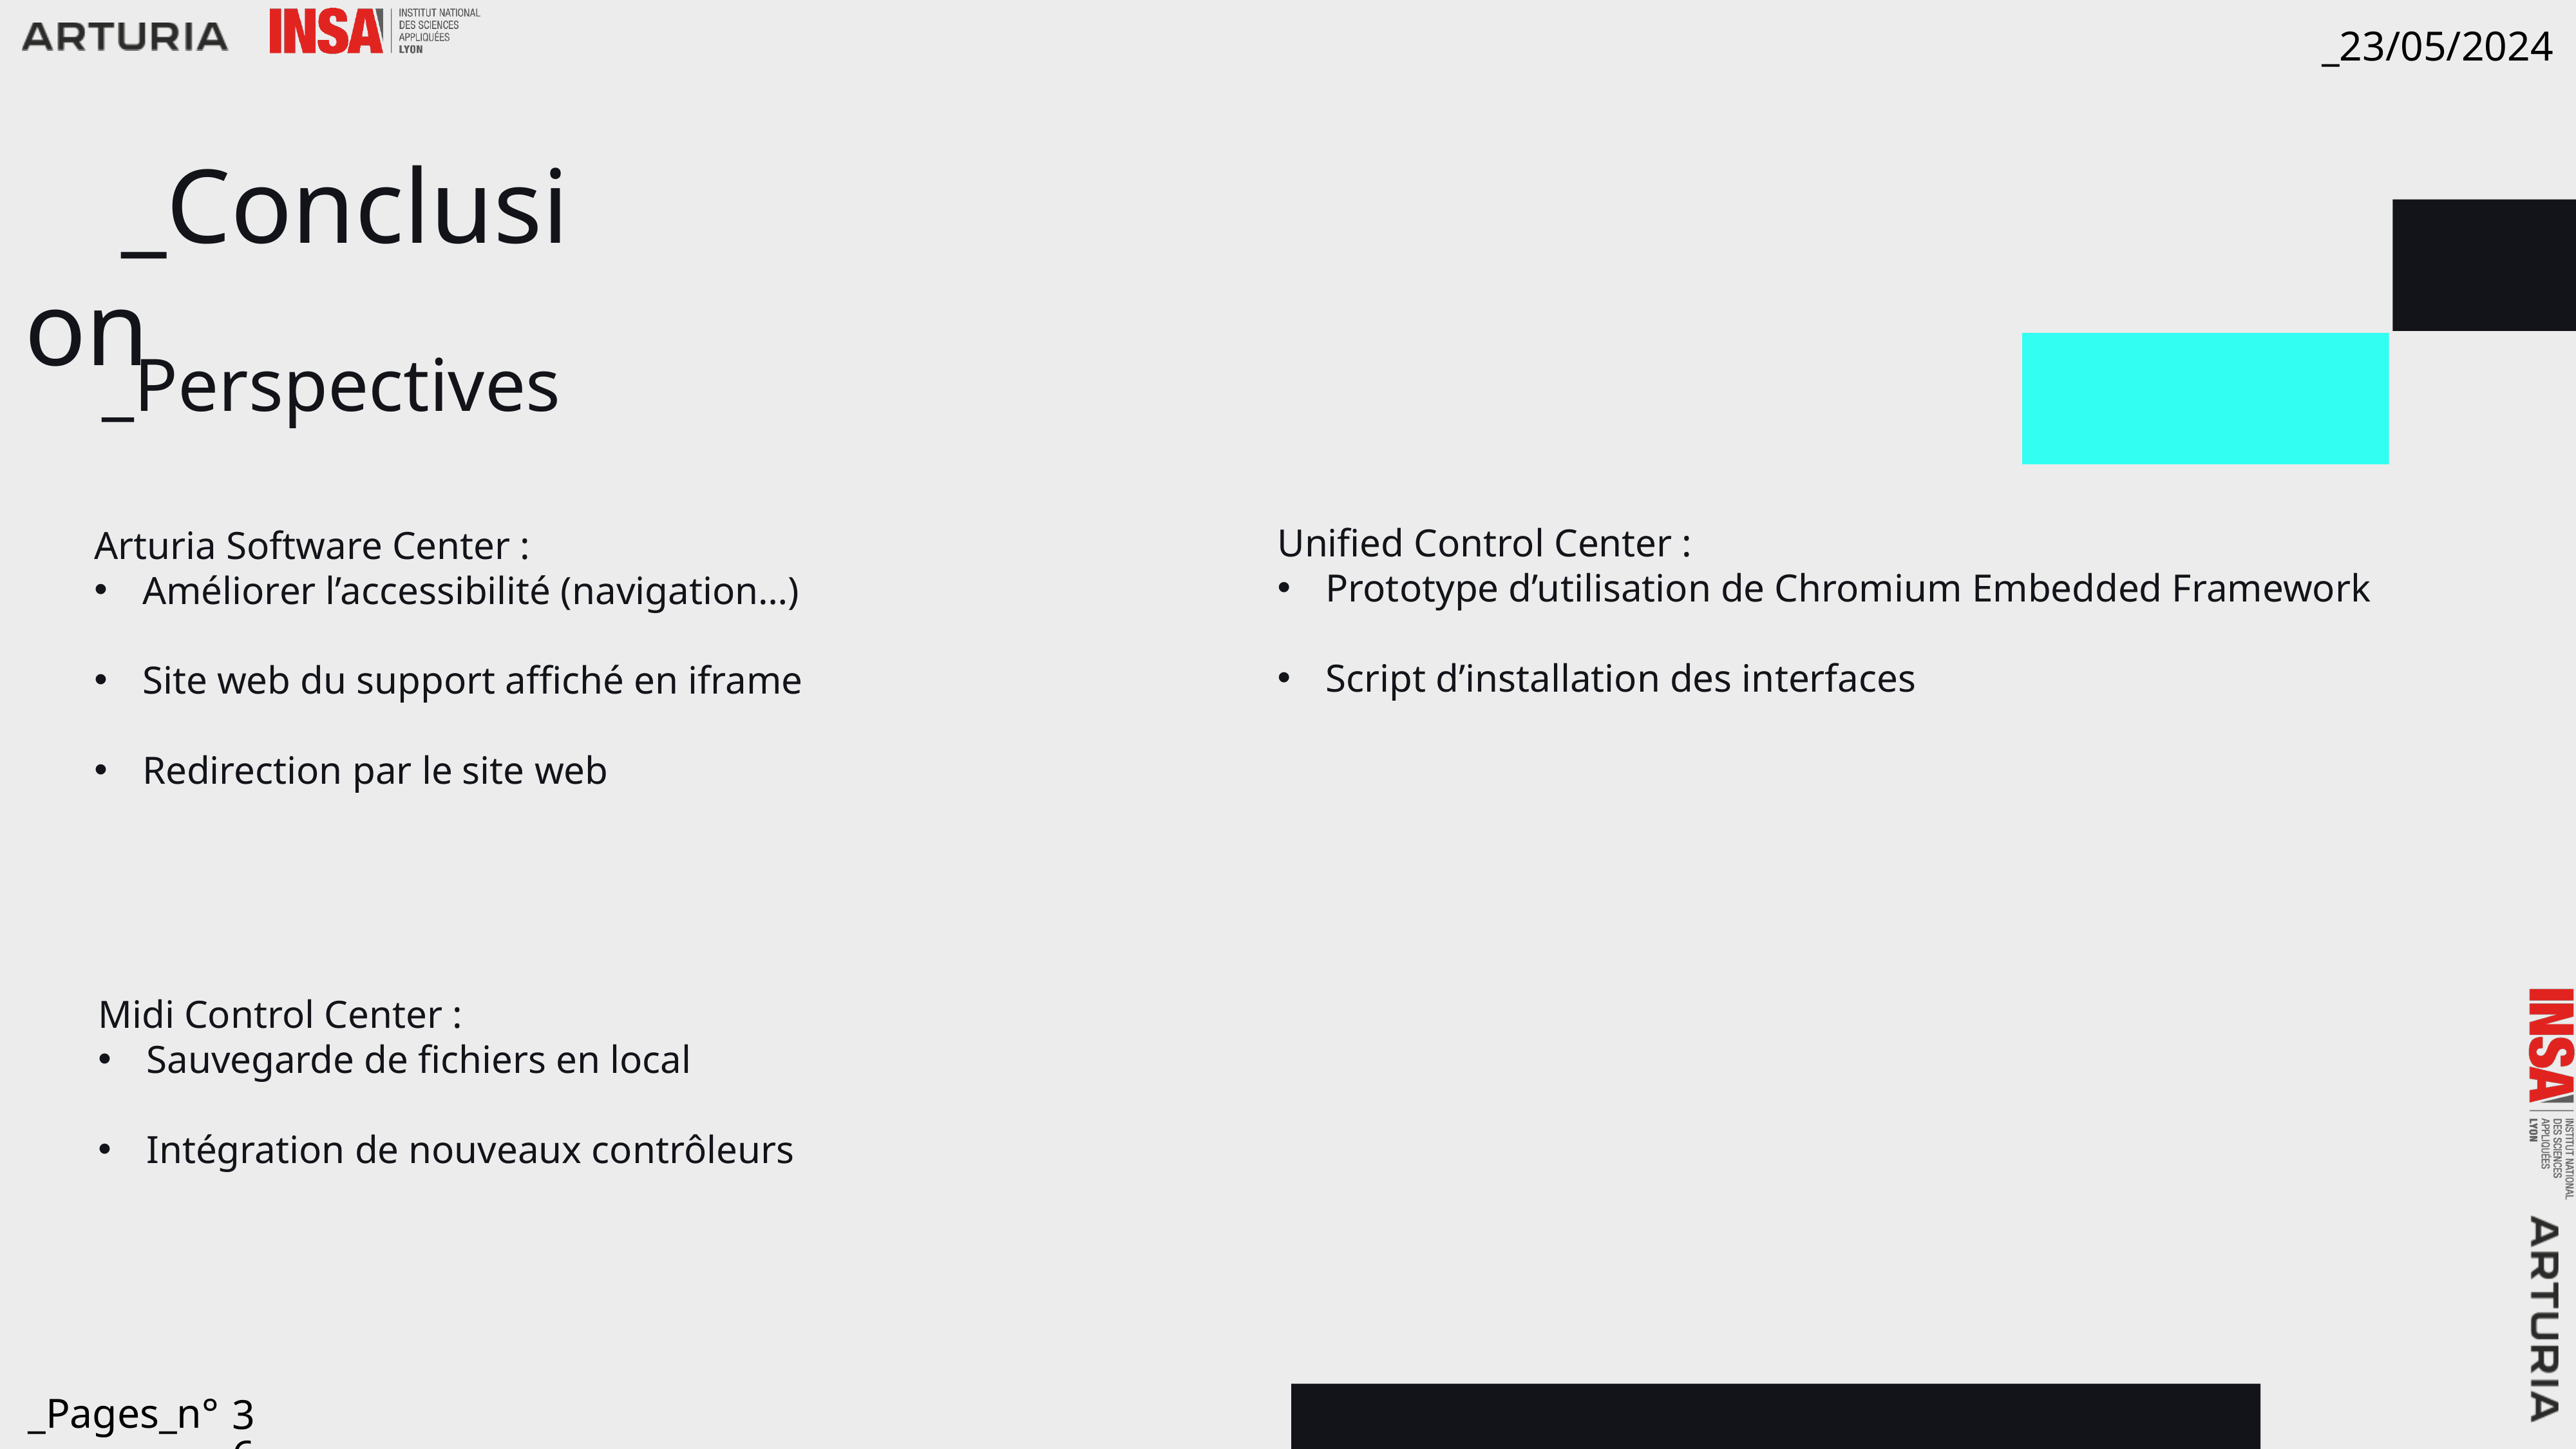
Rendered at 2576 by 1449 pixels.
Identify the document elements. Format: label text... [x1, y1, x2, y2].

picture [2443, 986, 2576, 1202]
text_box Arturia Software Center : Améliorer l’accessibilité (navigation…) Site web du support affiché en iframe Redirection par le site web [88, 516, 1150, 842]
text_box [1291, 1383, 2261, 1449]
picture [2531, 1216, 2558, 1422]
text_box [2022, 332, 2389, 464]
text_box [2392, 199, 2576, 331]
text_box Unified Control Center : Prototype d’utilisation de Chromium Embedded Framework Script d’installation des interfaces [1267, 514, 2528, 705]
text_box _23/05/2024 [2299, 15, 2576, 74]
picture [22, 23, 229, 51]
text_box Midi Control Center : Sauvegarde de fichiers en local Intégration de nouveaux contrôleurs [88, 985, 1104, 1176]
text_box _Conclusion [19, 197, 602, 330]
picture [266, 6, 484, 55]
slide_number 36 [226, 1383, 265, 1443]
text_box _Perspectives [0, 333, 2334, 431]
